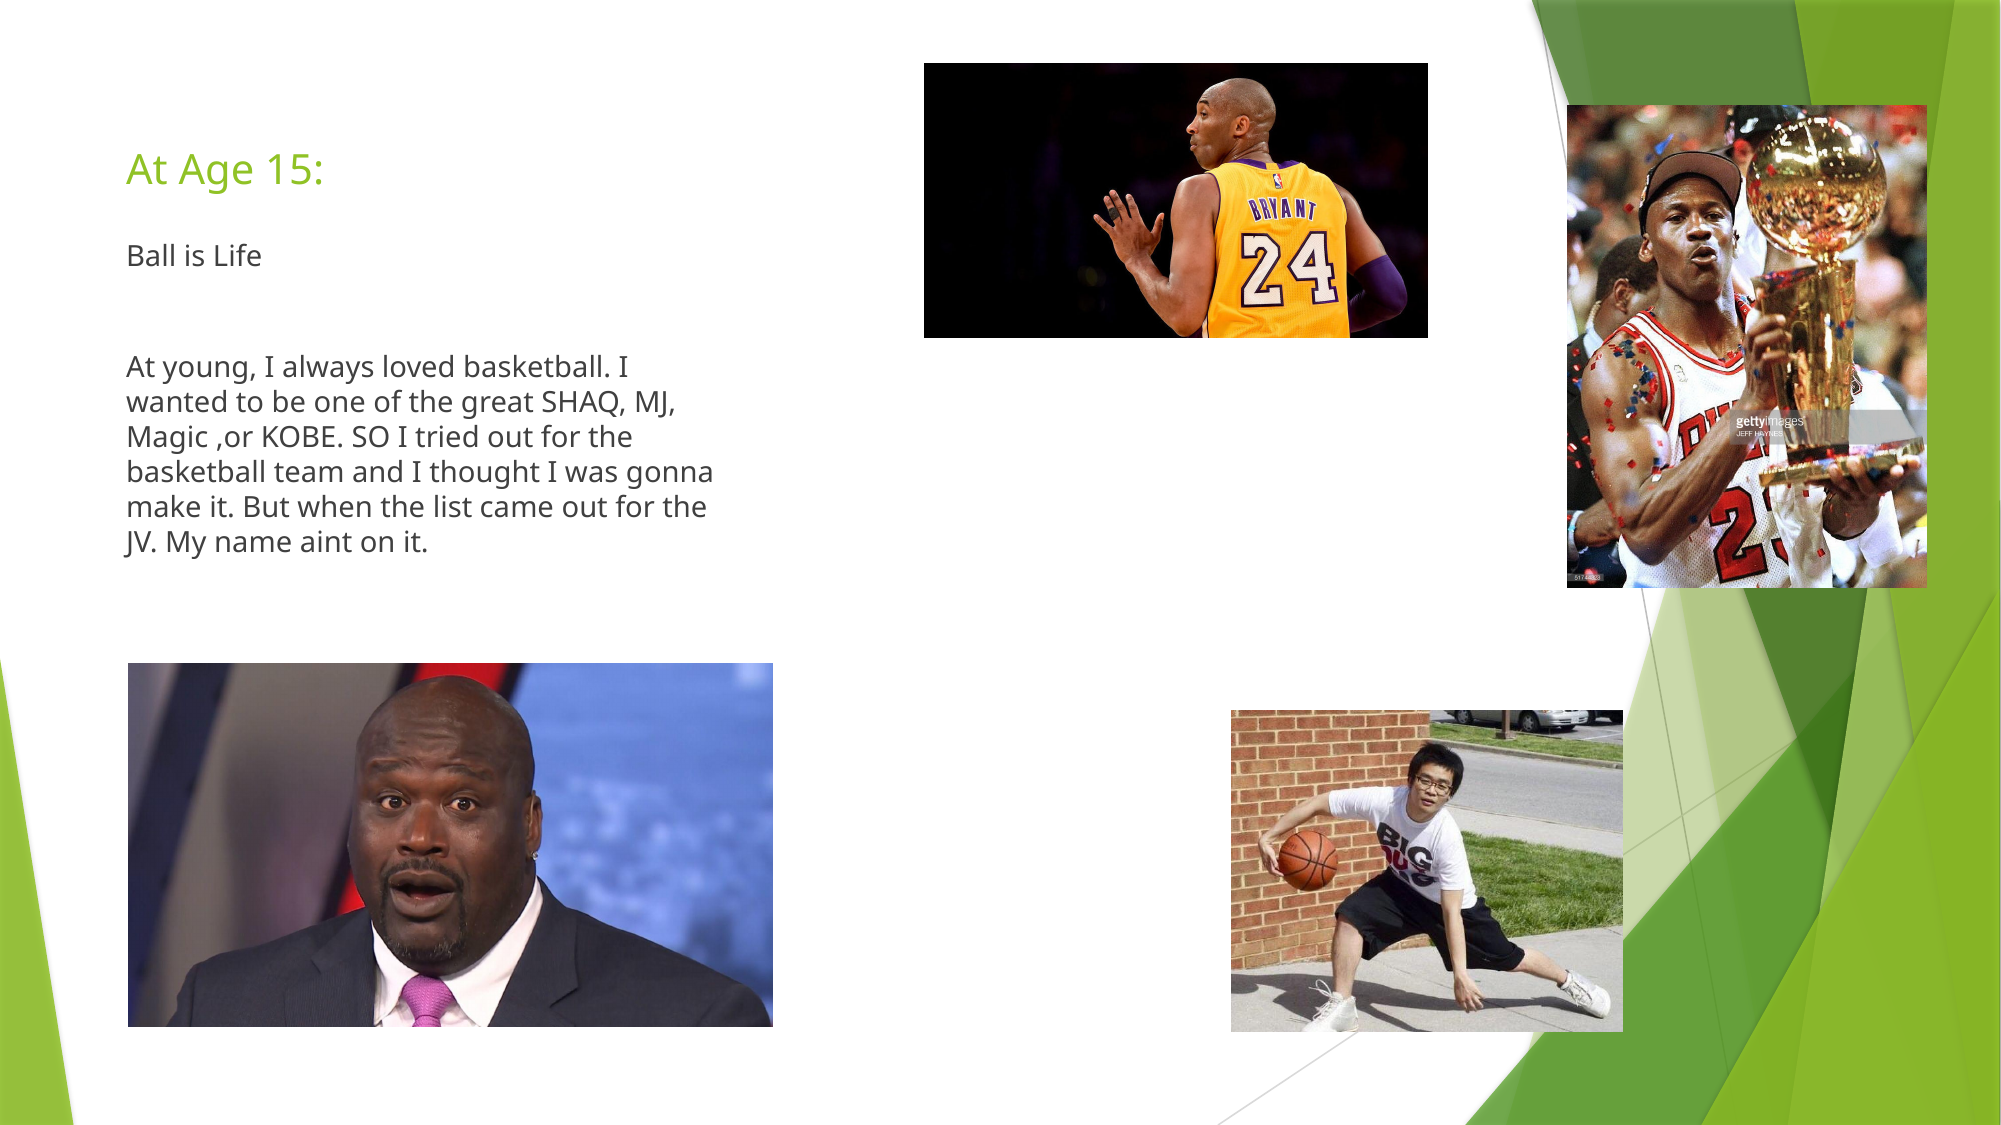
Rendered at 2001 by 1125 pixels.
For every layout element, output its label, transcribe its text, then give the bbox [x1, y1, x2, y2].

list Ball is Life At young, I always loved basketball. I wanted to be one of the great SHAQ, MJ, Magic ,or KOBE. SO I tried out for the basketball team and I thought I was gonna make it. But when the list came out for the JV. My name aint on it. [111, 229, 744, 814]
picture [1566, 104, 1928, 588]
picture [1231, 710, 1624, 1033]
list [924, 62, 1428, 339]
title At Age 15: [111, 84, 744, 201]
picture [128, 663, 774, 1027]
